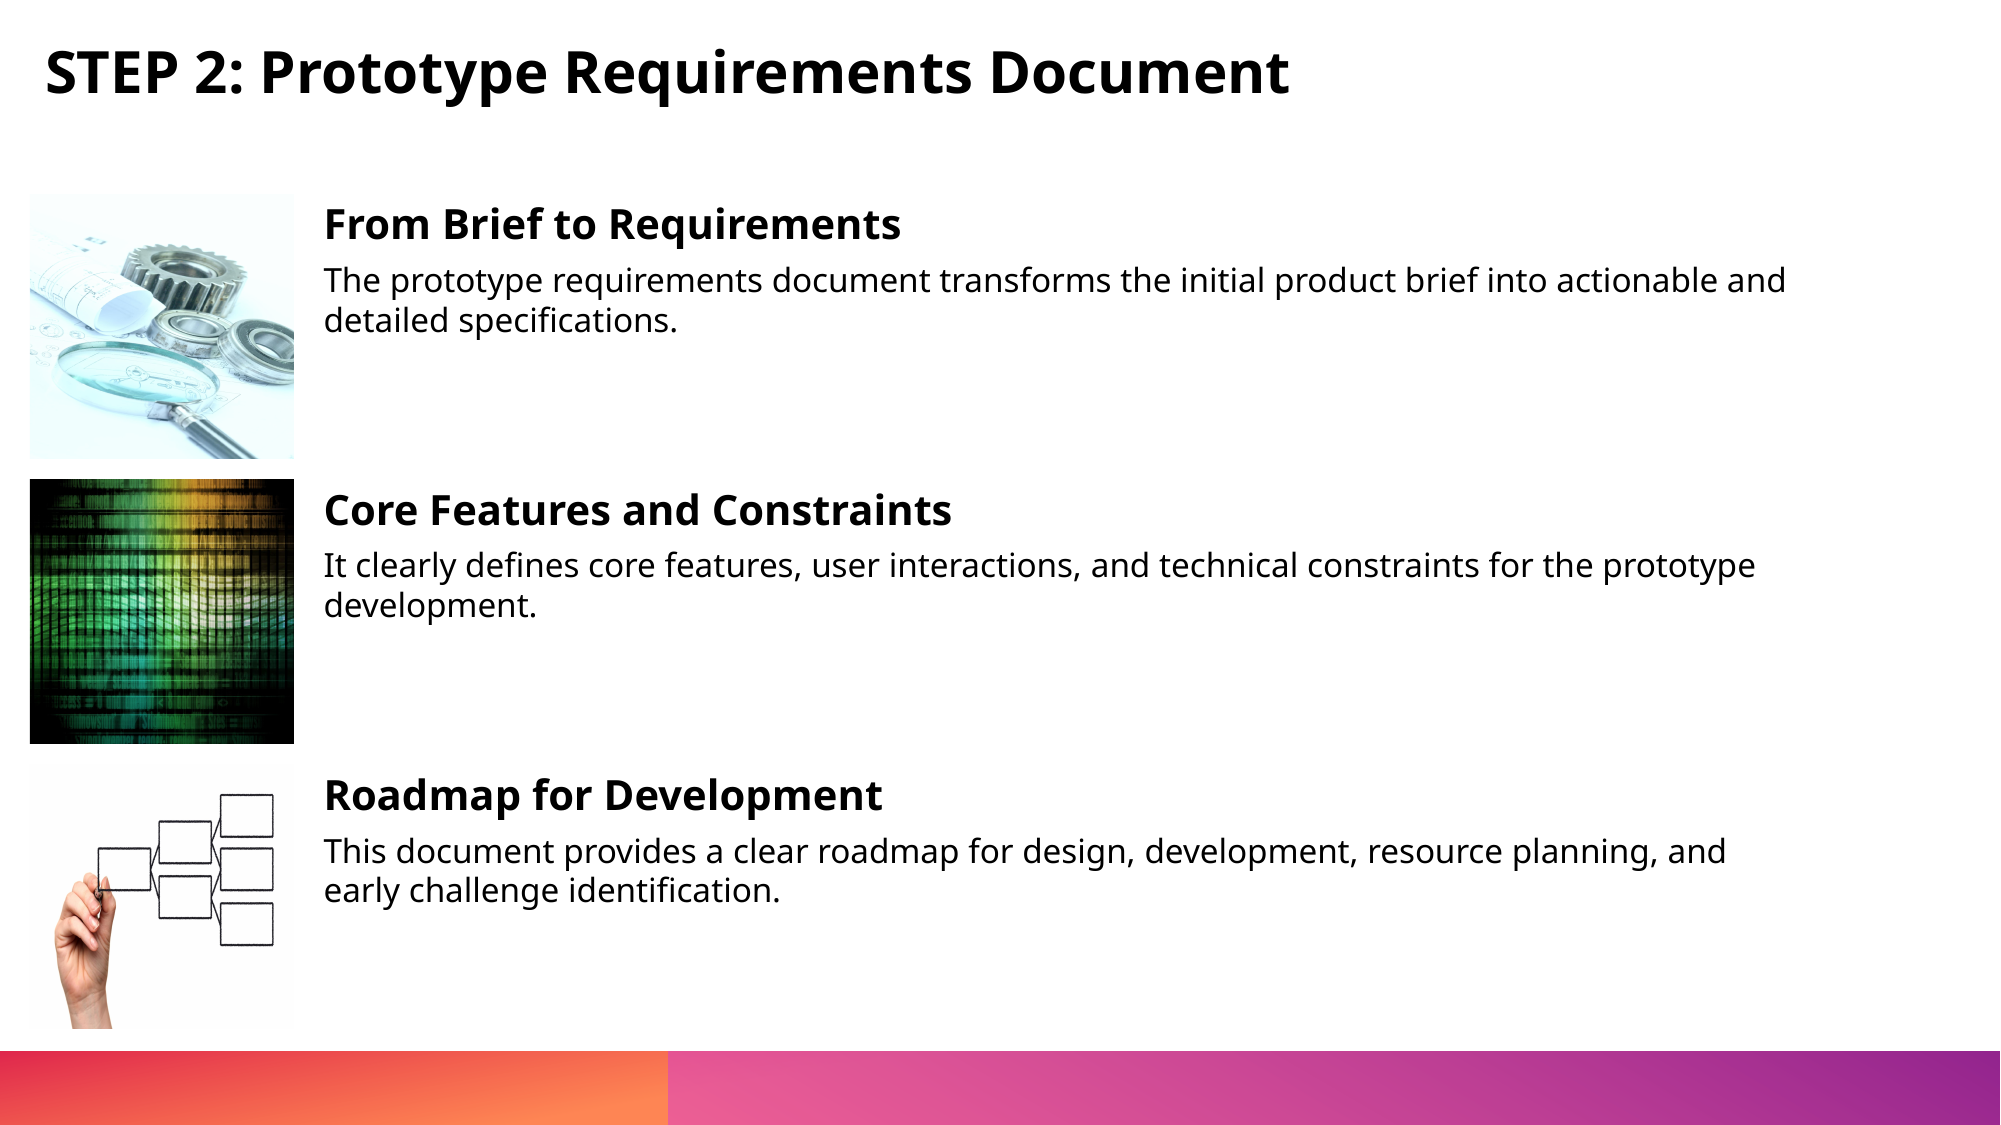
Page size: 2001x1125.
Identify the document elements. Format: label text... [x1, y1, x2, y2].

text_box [29, 193, 1808, 1029]
title STEP 2: Prototype Requirements Document [30, 36, 1808, 191]
